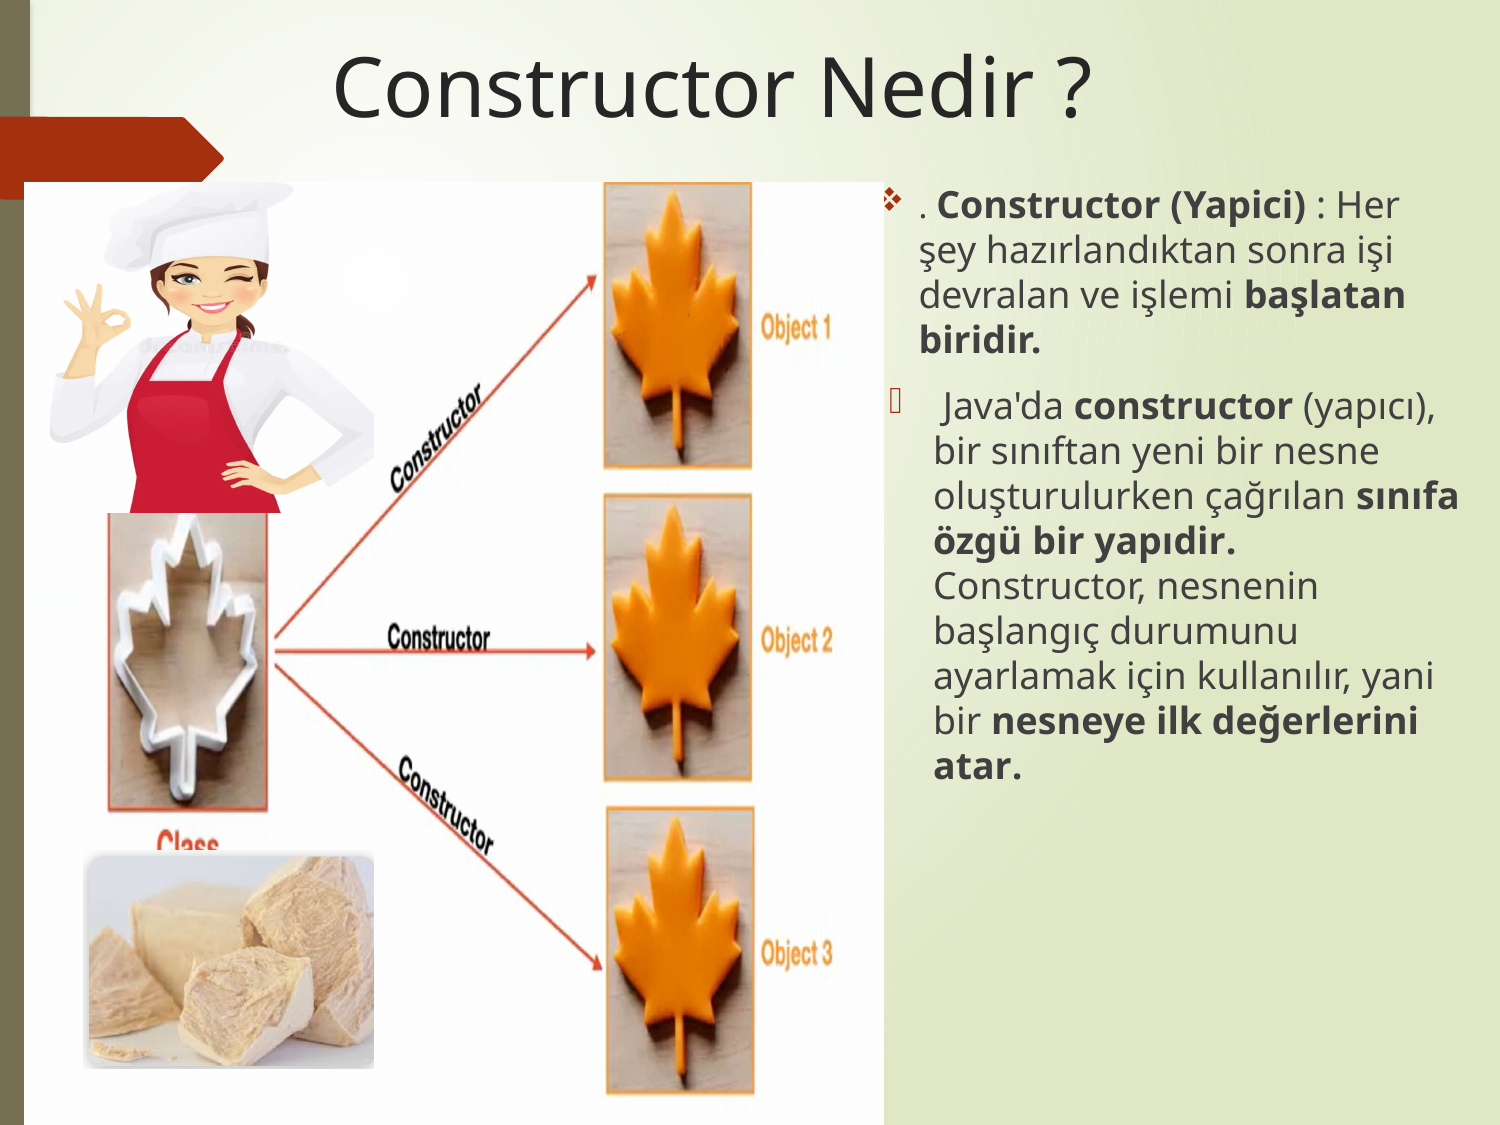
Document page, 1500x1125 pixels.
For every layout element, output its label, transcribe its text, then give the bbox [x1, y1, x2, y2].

picture [24, 181, 884, 1125]
text_box Constructor Nedir ? [154, 0, 1271, 174]
list . Constructor (Yapici) : Her şey hazırlandıktan sonra işi devralan ve işlemi başlatan biridir. Java'da constructor (yapıcı), bir sınıftan yeni bir nesne oluşturulurken çağrılan sınıfa özgü bir yapıdir. Constructor, nesnenin başlangıç durumunu ayarlamak için kullanılır, yani bir nesneye ilk değerlerini atar. [859, 173, 1476, 1108]
